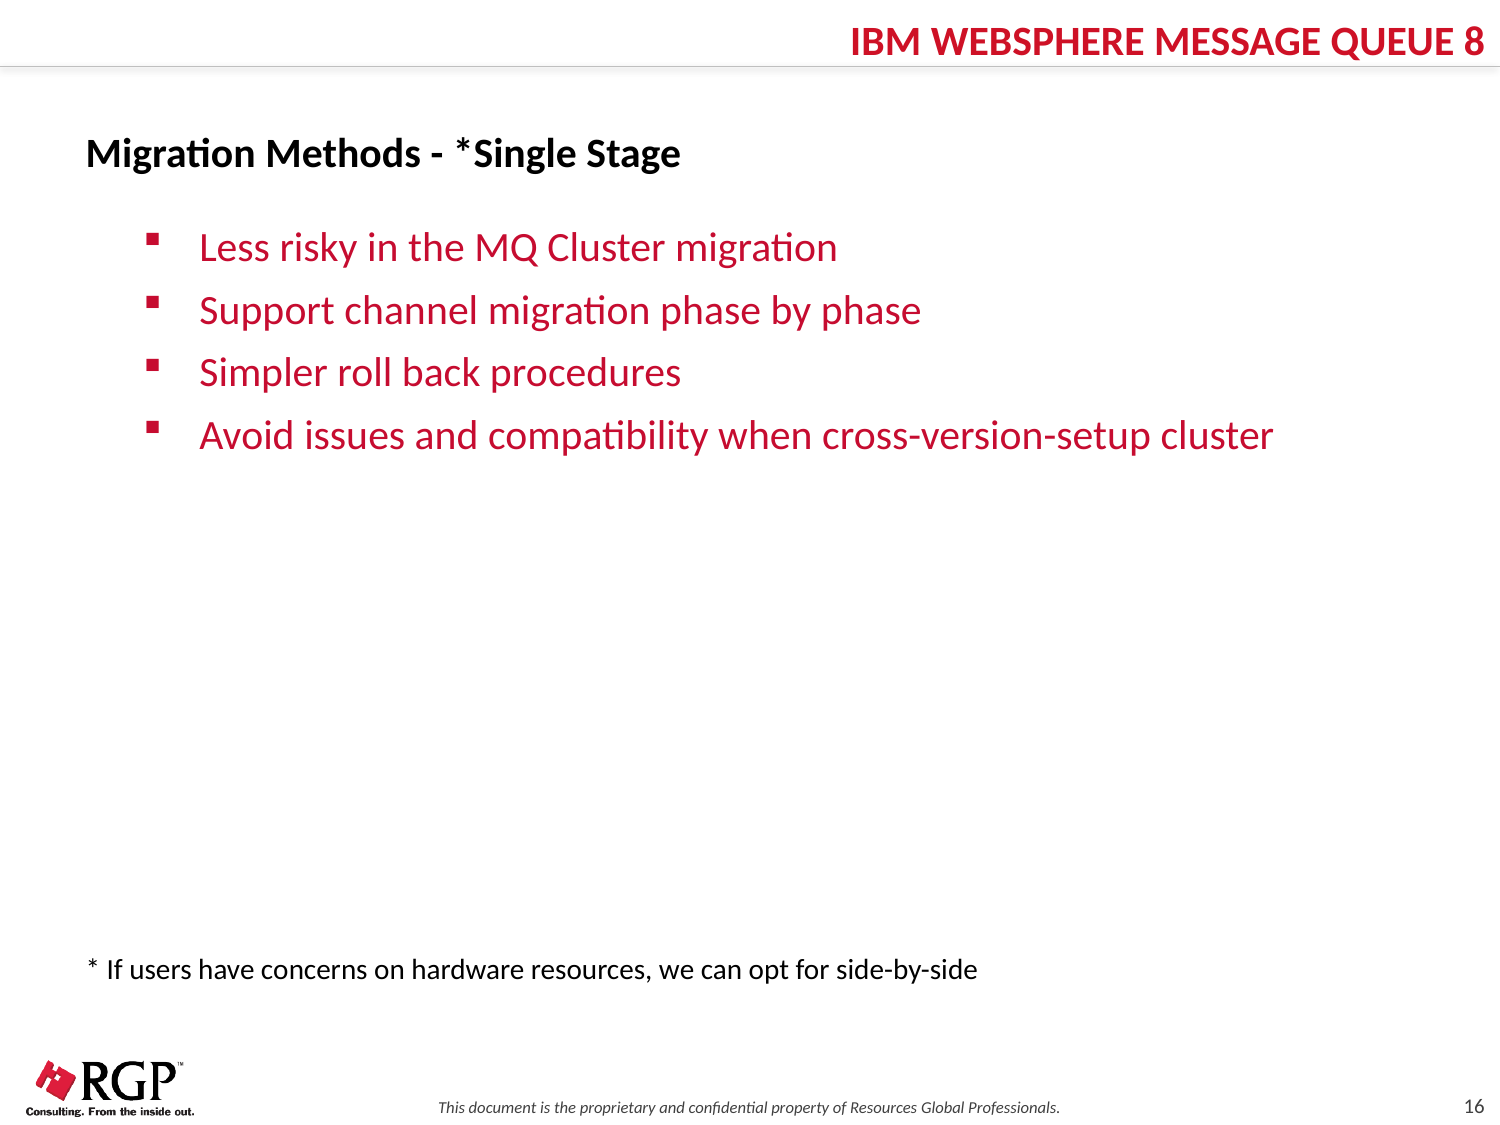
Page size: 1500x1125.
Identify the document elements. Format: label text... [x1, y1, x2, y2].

text_box Migration Methods - *Single Stage [70, 118, 1424, 183]
text_box * If users have concerns on hardware resources, we can opt for side-by-side [70, 943, 1424, 993]
text_box Less risky in the MQ Cluster migration Support channel migration phase by phase Simpler roll back procedures Avoid issues and compatibility when cross-version-setup cluster [128, 212, 1424, 465]
picture [26, 1060, 194, 1117]
list IBM WEBSPHERE MESSAGE QUEUE 8 [601, 3, 1500, 67]
